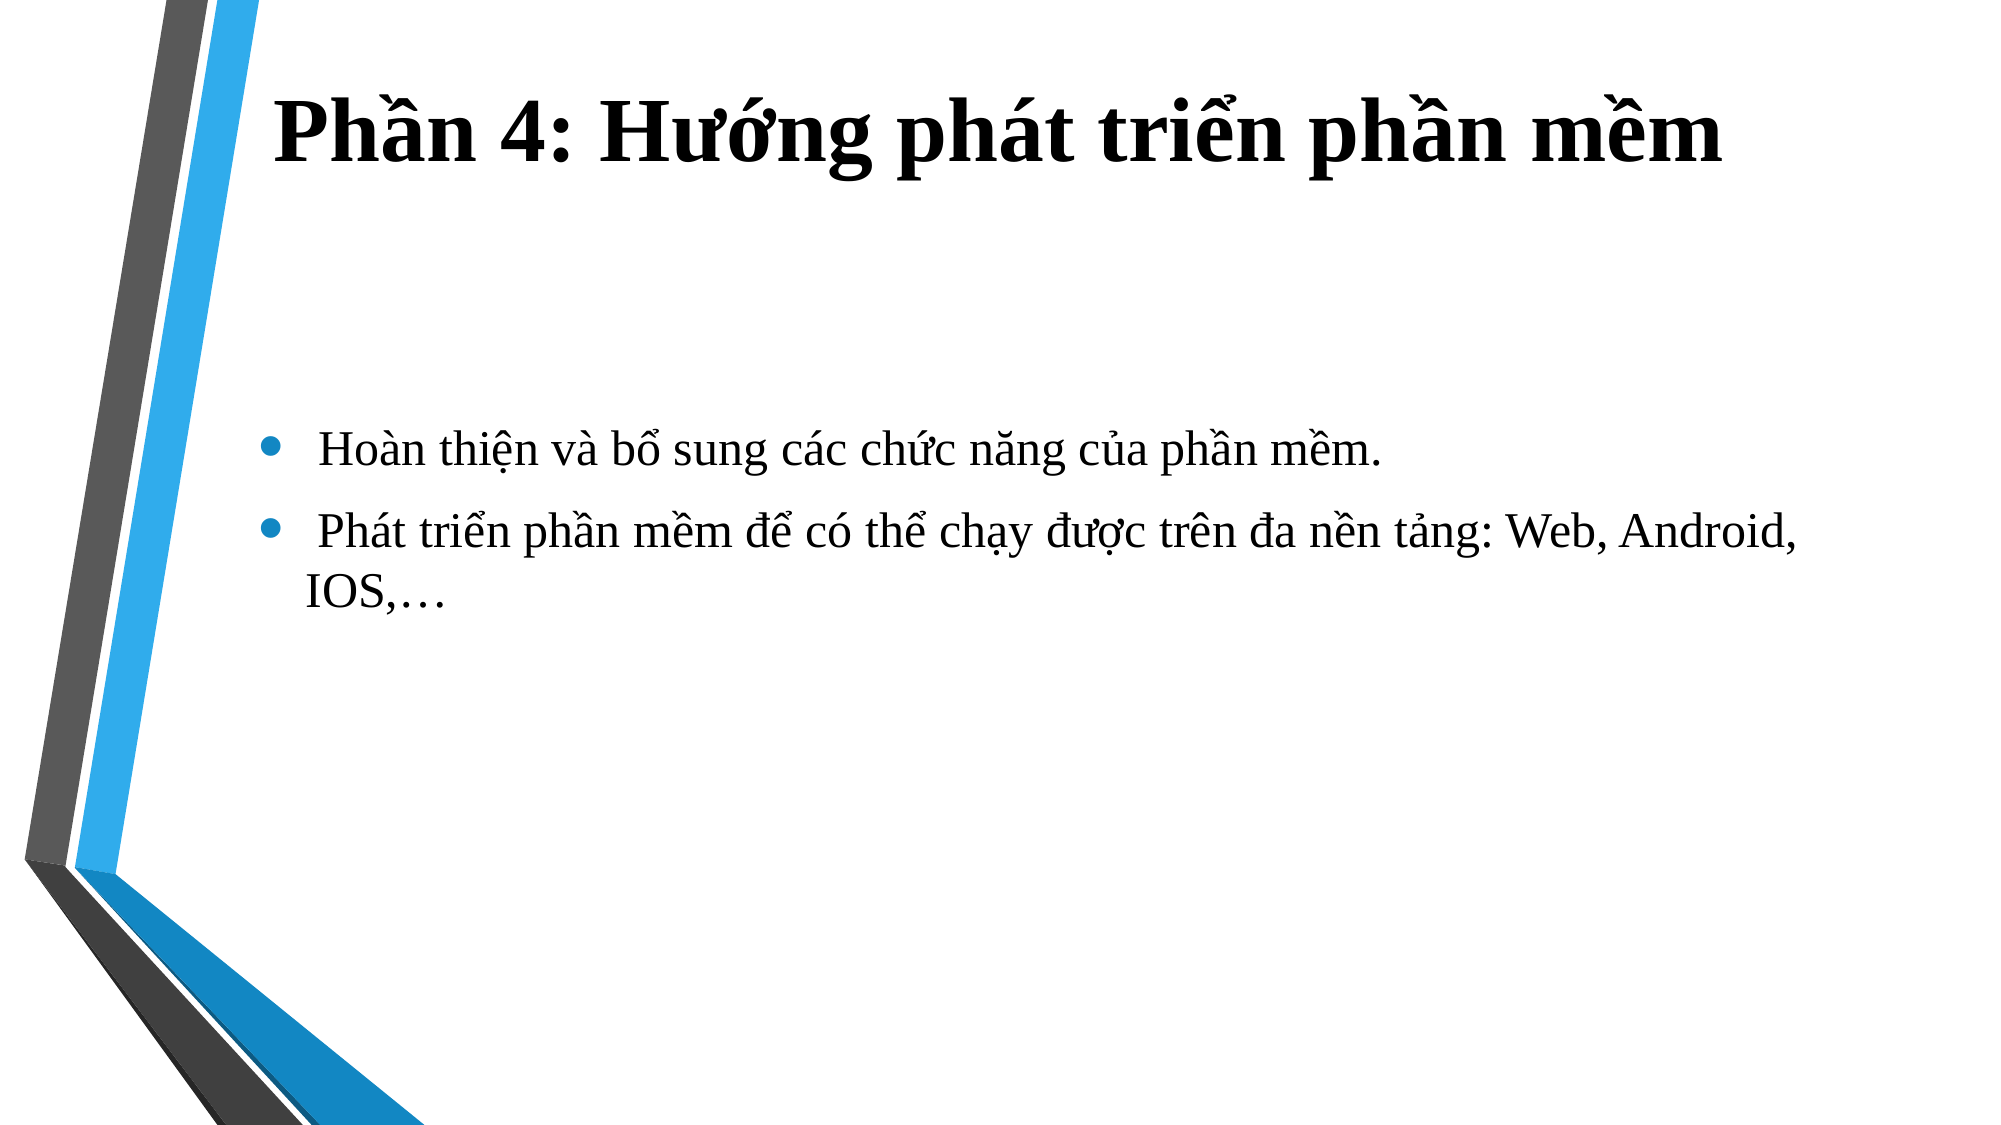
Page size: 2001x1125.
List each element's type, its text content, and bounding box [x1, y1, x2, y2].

title Phần 4: Hướng phát triển phần mềm [0, 46, 2000, 203]
list Hoàn thiện và bổ sung các chức năng của phần mềm. Phát triển phần mềm để có thể chạy được trên đa nền tảng: Web, Android, IOS,… [243, 301, 1887, 814]
